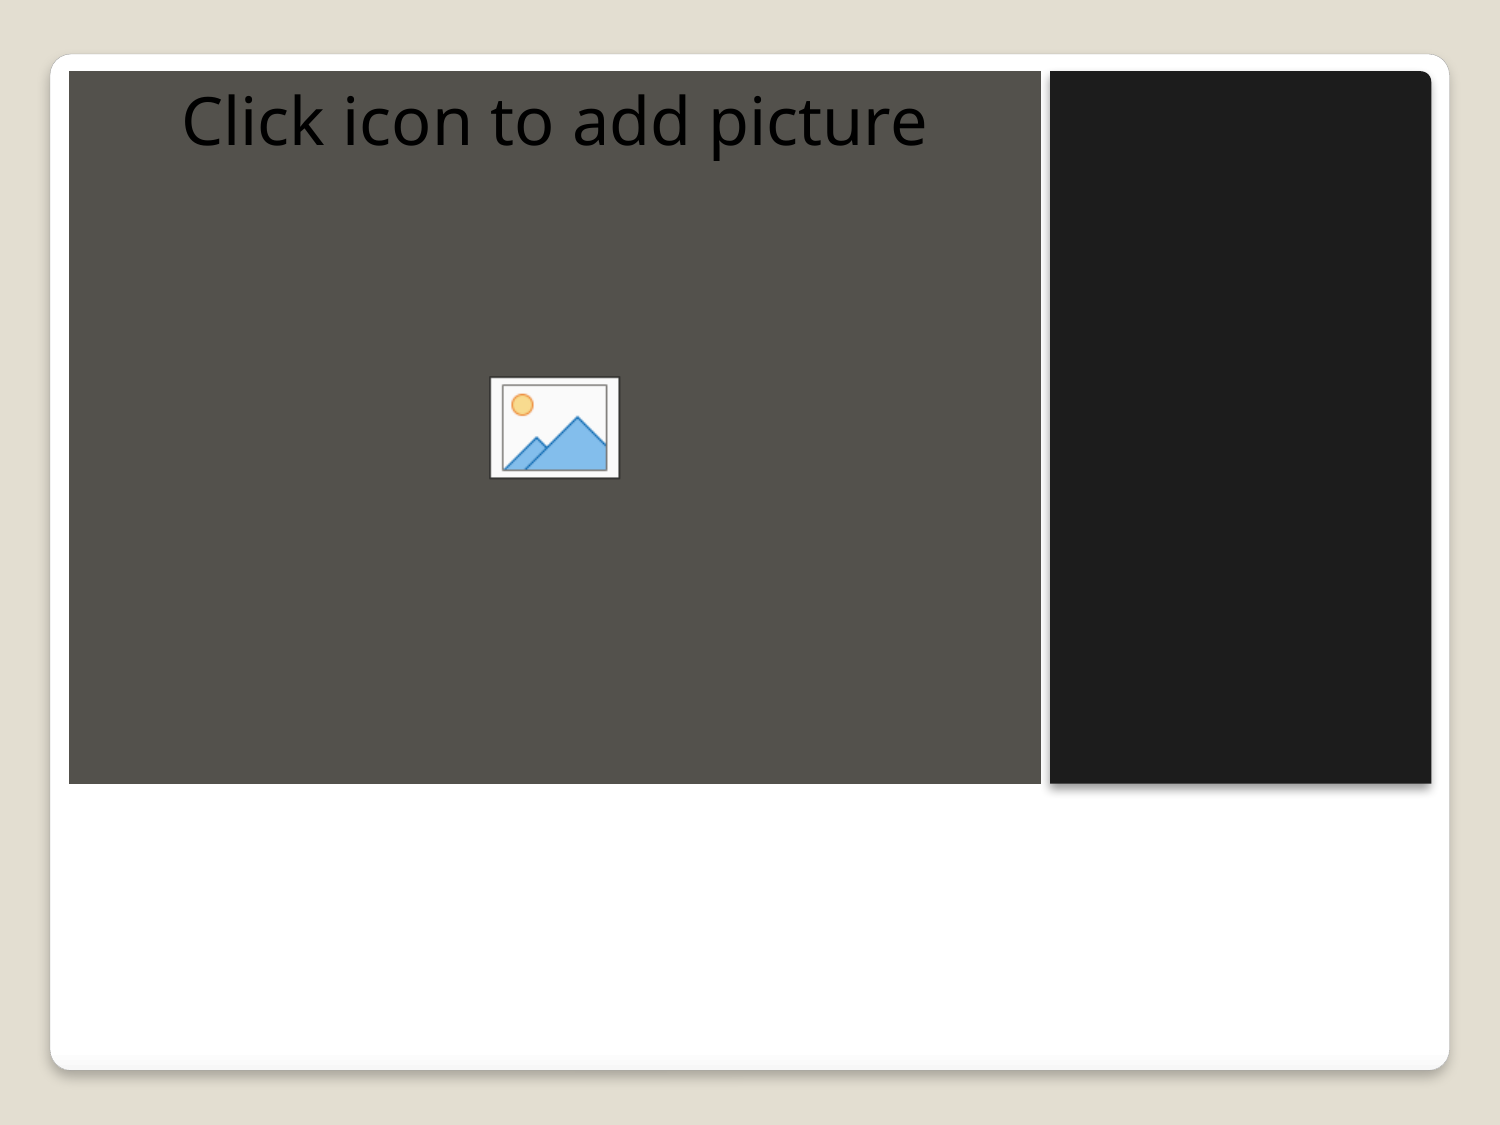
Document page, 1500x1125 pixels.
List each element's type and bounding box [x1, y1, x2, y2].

picture [68, 71, 1042, 785]
